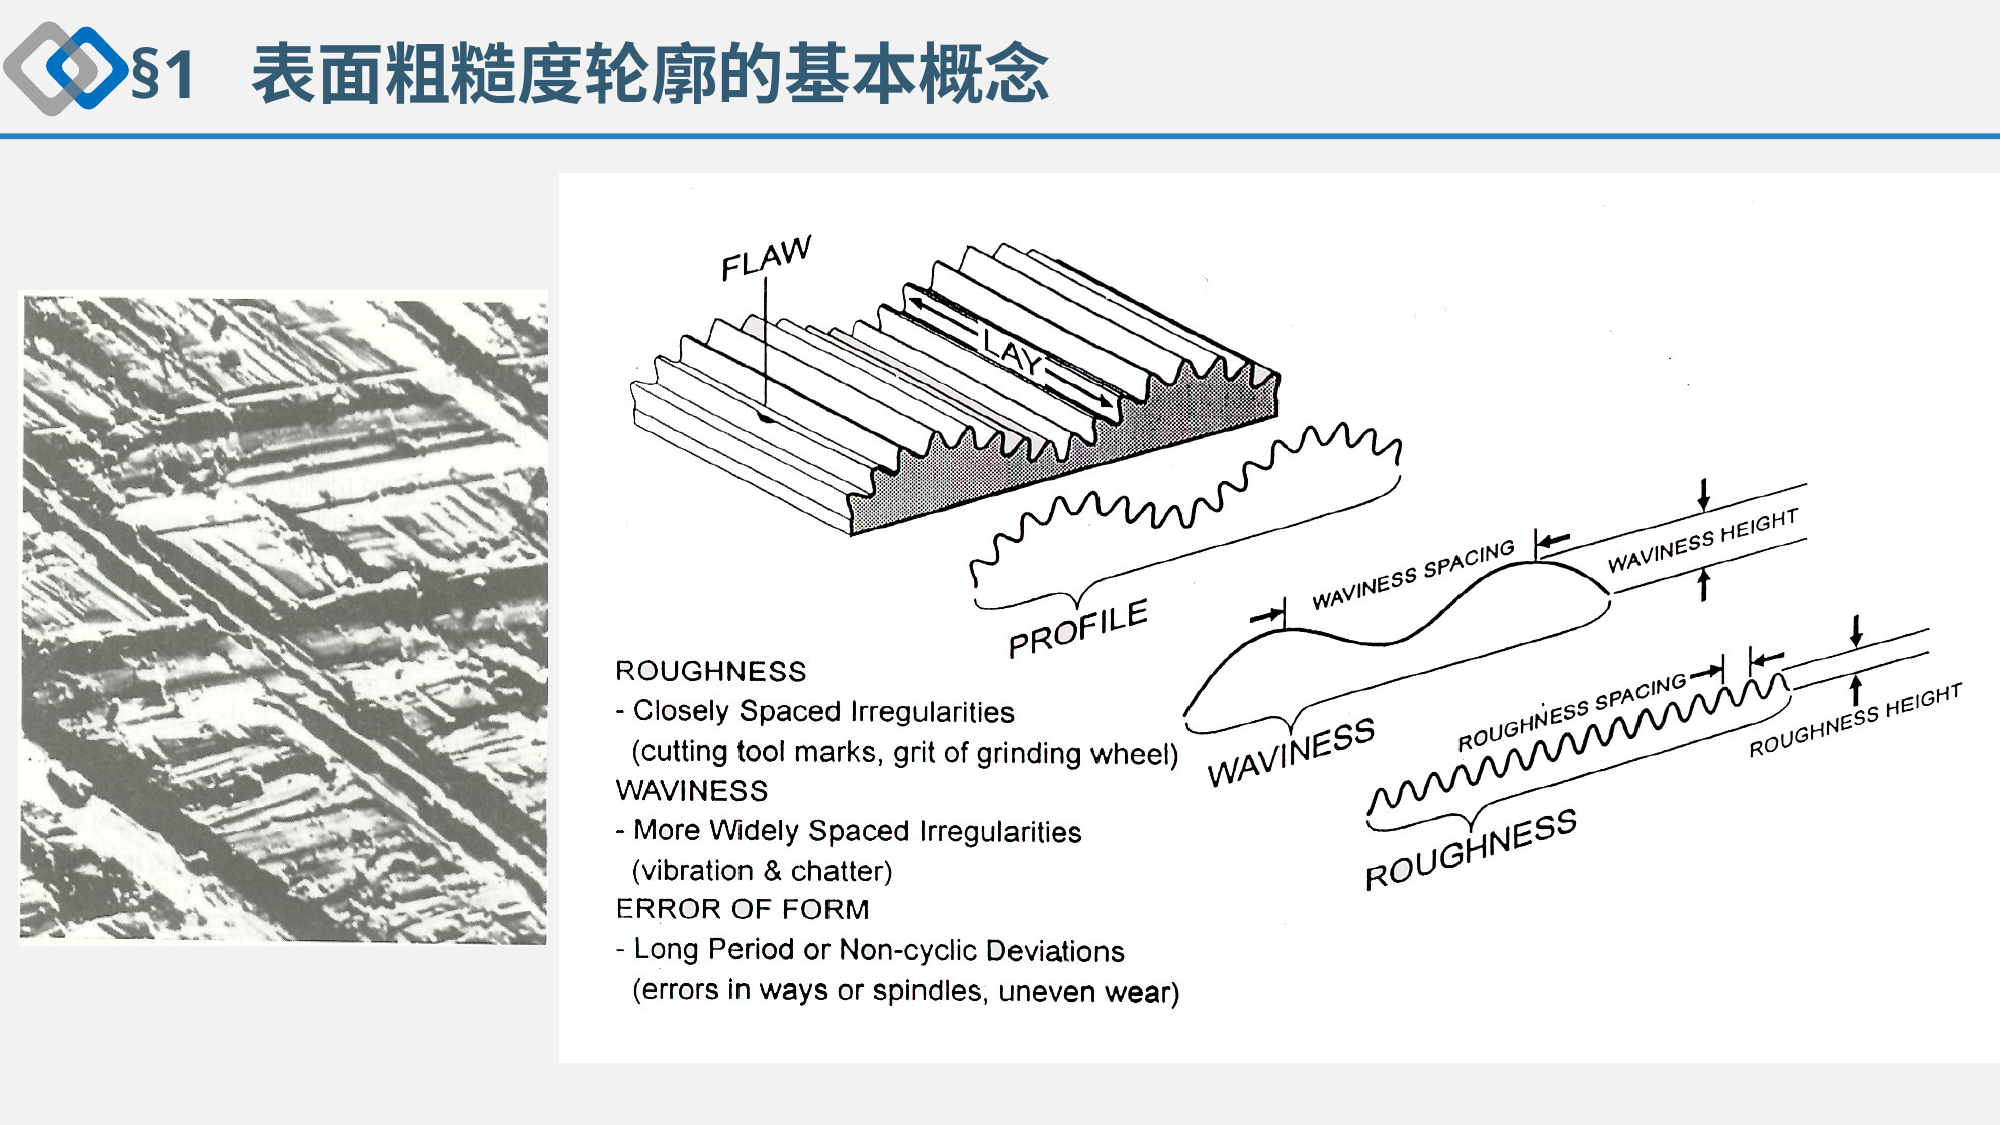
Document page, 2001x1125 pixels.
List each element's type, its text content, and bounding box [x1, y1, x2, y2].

picture [559, 0, 2001, 1125]
picture [17, 290, 548, 946]
title §1 表面粗糙度轮廓的基本概念 [63, 17, 1322, 128]
